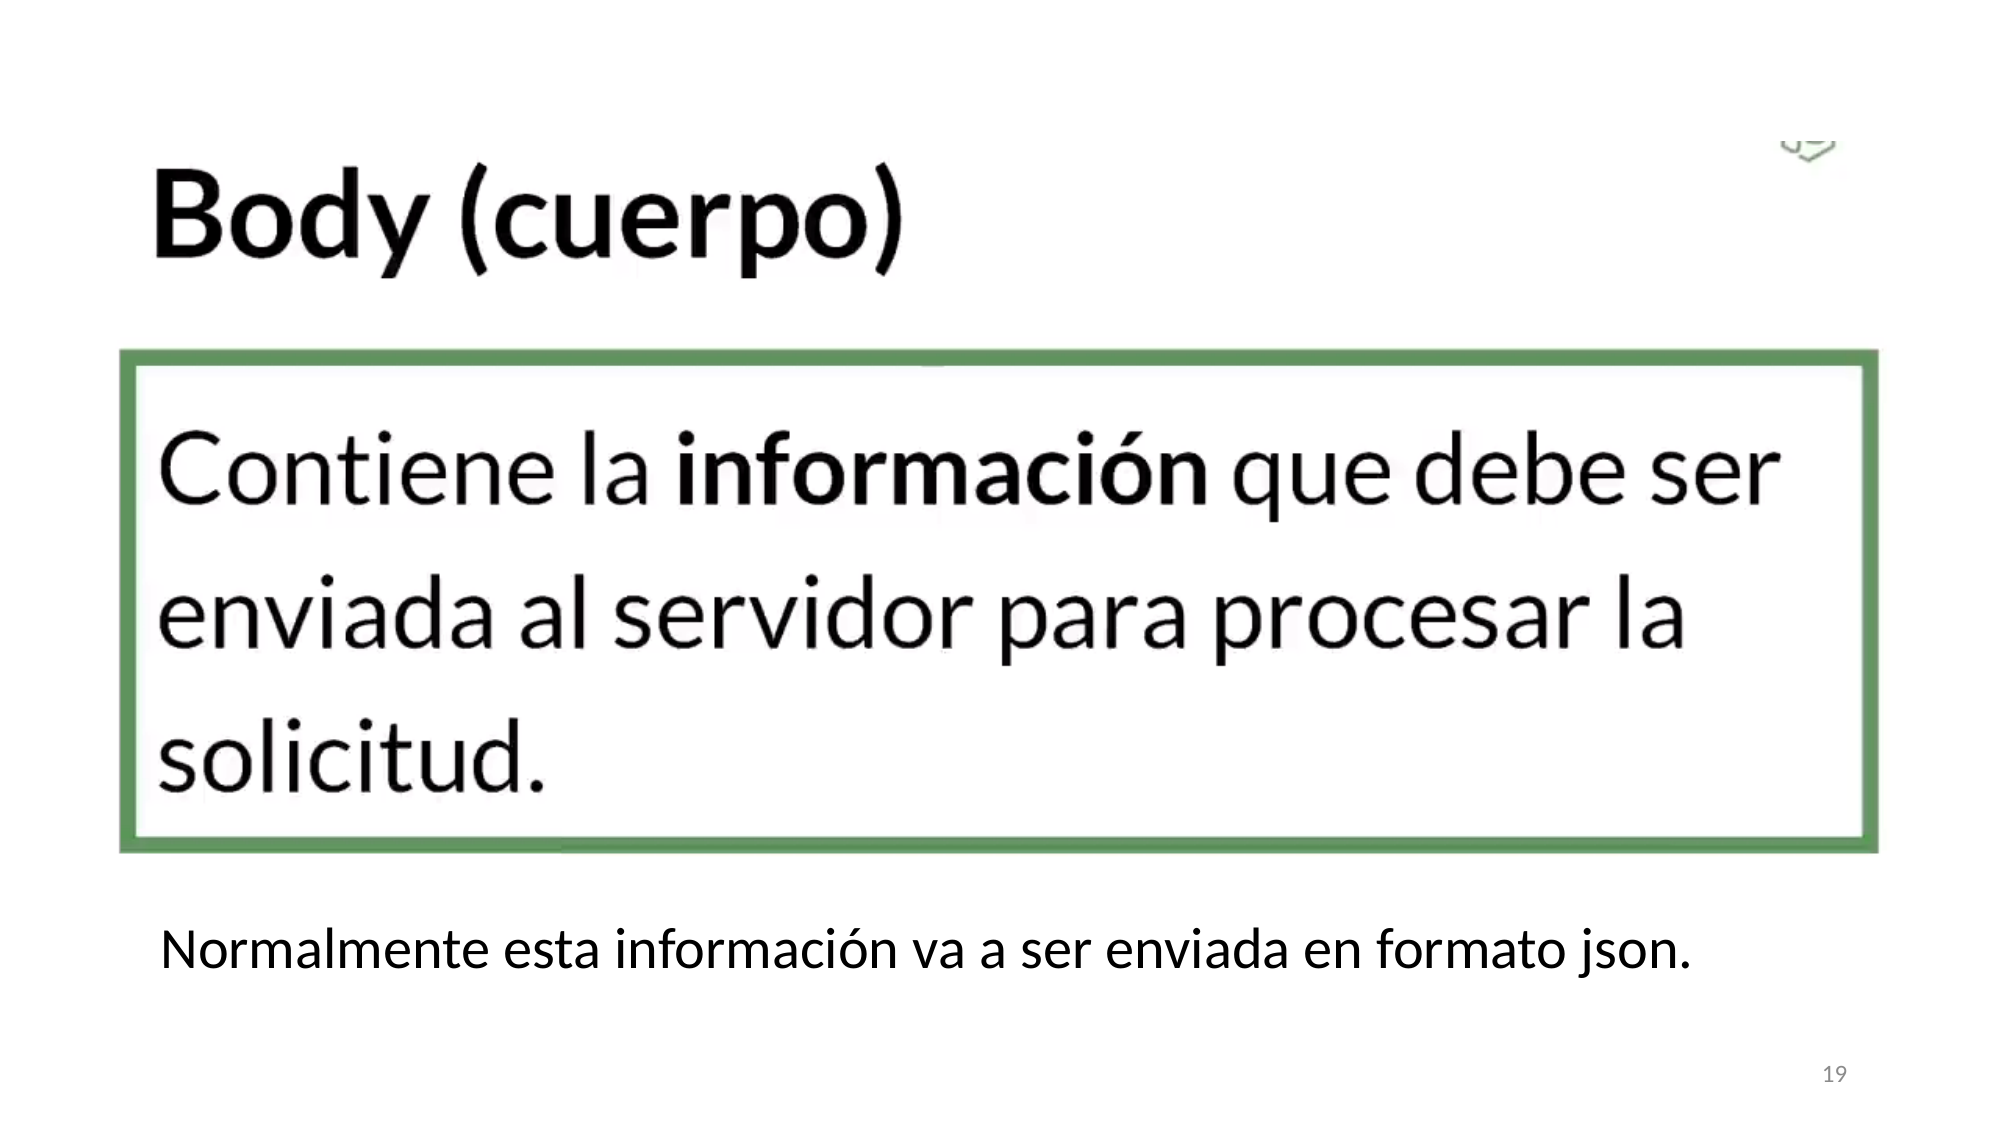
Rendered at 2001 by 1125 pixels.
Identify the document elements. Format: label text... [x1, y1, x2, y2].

picture [110, 141, 1890, 860]
text_box Normalmente esta información va a ser enviada en formato json. [145, 903, 1709, 988]
slide_number 19 [1412, 1042, 1863, 1103]
